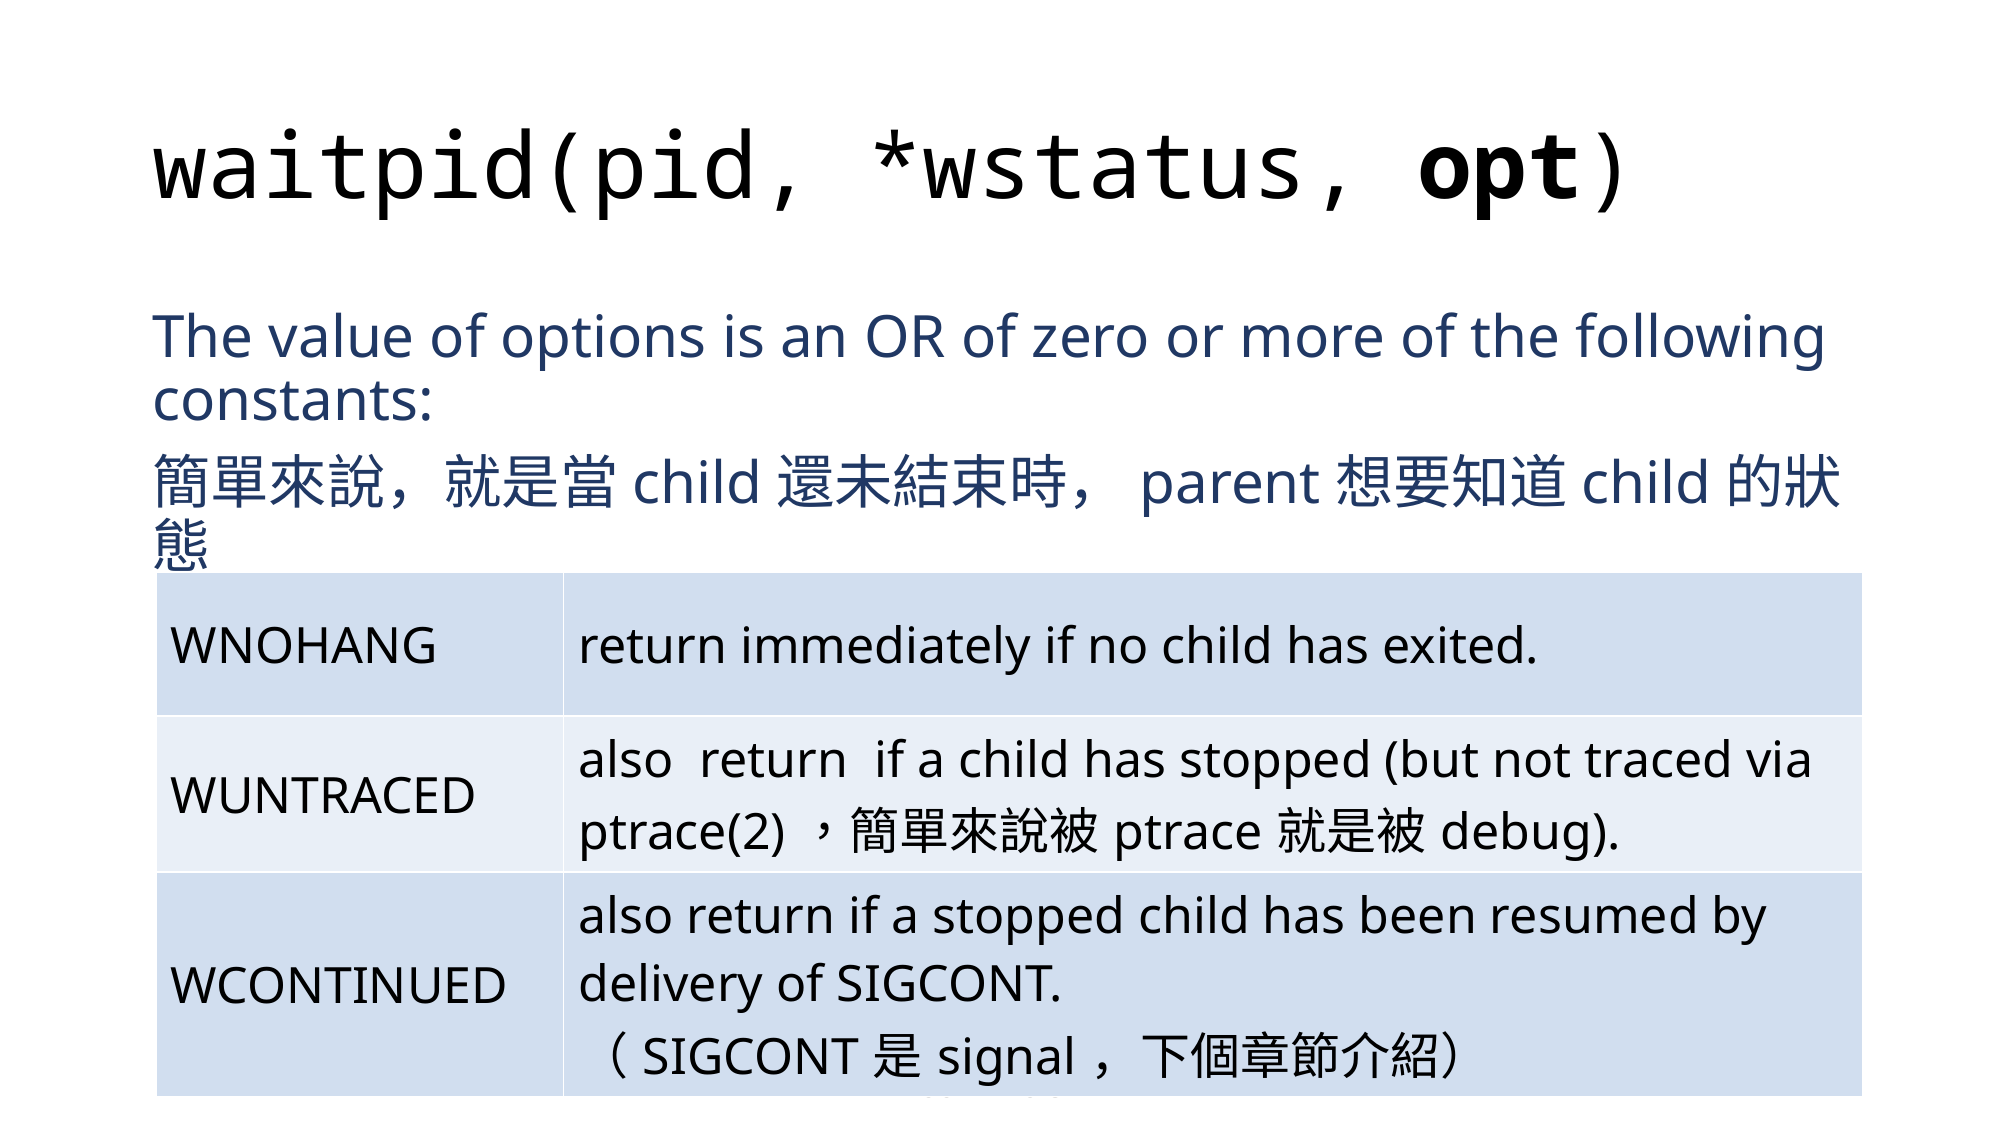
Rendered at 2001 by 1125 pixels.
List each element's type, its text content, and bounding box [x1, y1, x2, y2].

table_cell also return if a stopped child has been resumed by delivery of SIGCONT. （SIGCONT是signal，下個章節介紹） [564, 873, 1862, 1096]
table_header return immediately if no child has exited. [564, 573, 1862, 715]
table_header WNOHANG [157, 573, 563, 715]
title waitpid(pid, *wstatus, opt) [137, 59, 1863, 278]
table_cell WUNTRACED [157, 717, 563, 871]
table_cell WCONTINUED [157, 873, 563, 1096]
list The value of options is an OR of zero or more of the following constants: 簡單來說，就是當child還未結束時，parent想要知道child的狀態 [137, 299, 1863, 1014]
table_cell also return if a child has stopped (but not traced via ptrace(2)，簡單來說被ptrace就是被debug). [564, 717, 1862, 871]
